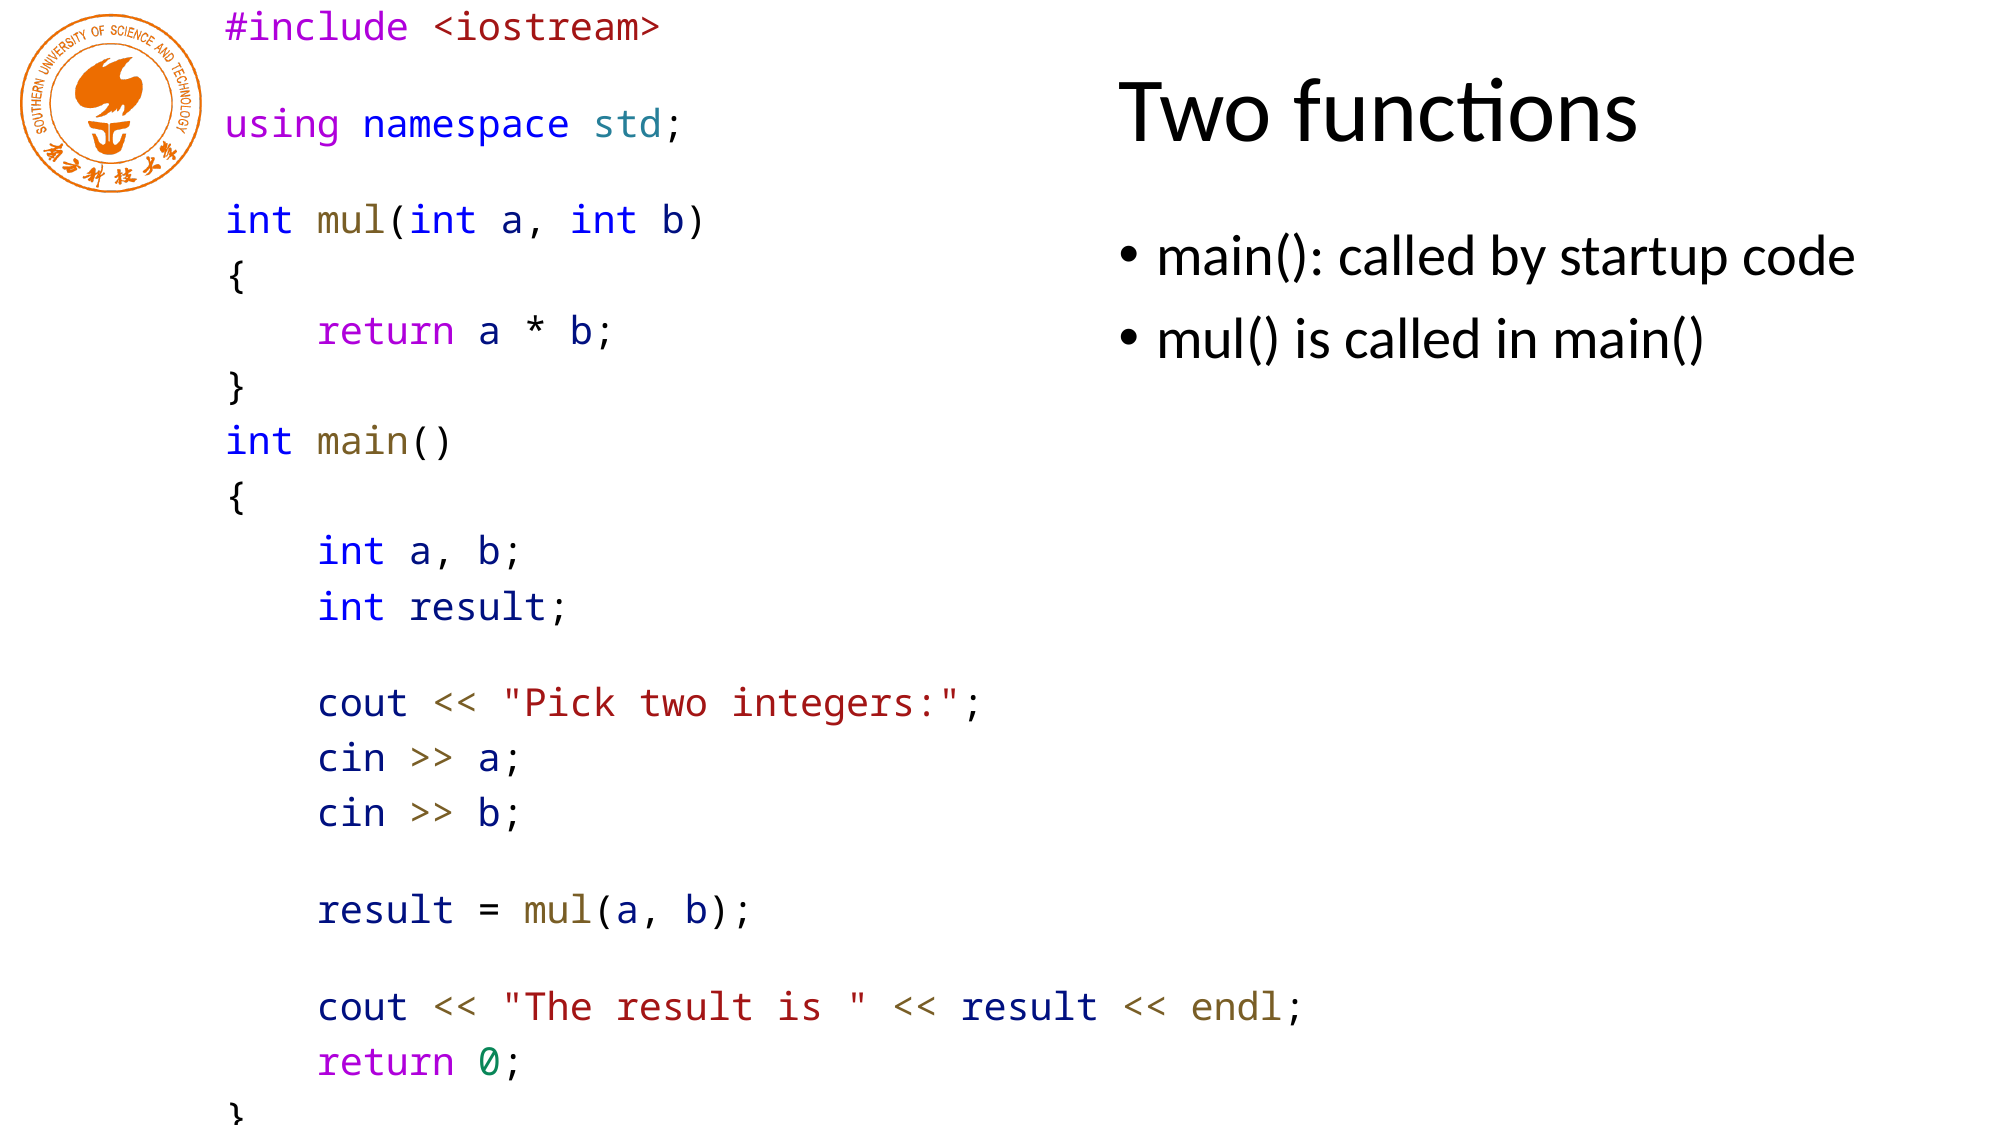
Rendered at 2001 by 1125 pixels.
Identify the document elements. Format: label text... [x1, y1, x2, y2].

title Two functions [1527, 43, 1951, 181]
picture [18, 11, 202, 194]
text_box main(): called by startup code mul() is called in main() [1103, 217, 1951, 833]
list #include <iostream> using namespace std; int mul(int a, int b) { return a * b; } int main() { int a, b; int result; cout << "Pick two integers:"; cin >> a; cin >> b; result = mul(a, b); cout << "The result is " << result << endl; return 0; } [209, 0, 1527, 1125]
